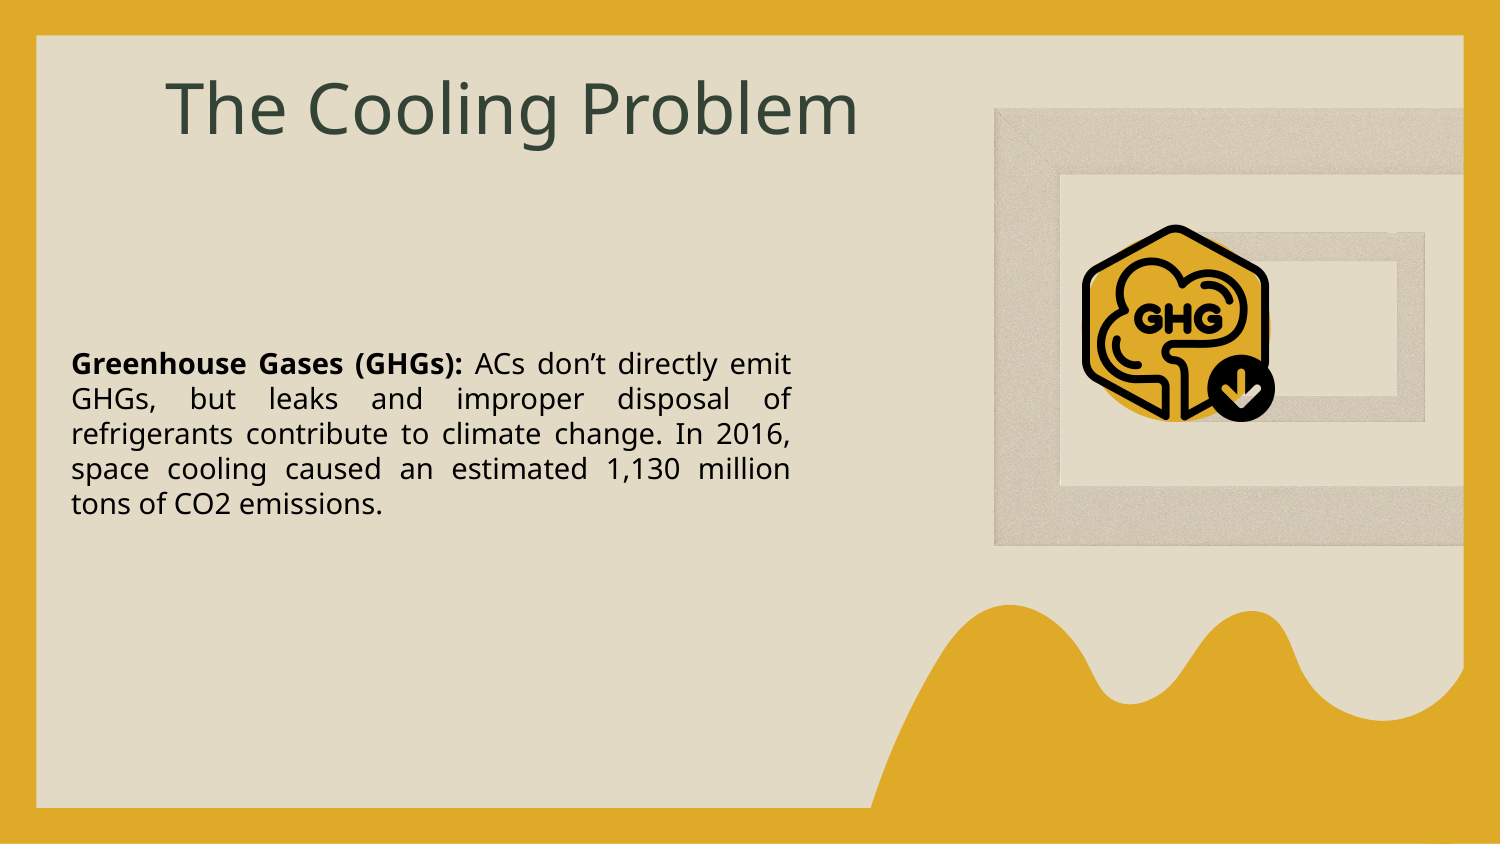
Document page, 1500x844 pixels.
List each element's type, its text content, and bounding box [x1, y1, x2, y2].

title The Cooling Problem [56, 49, 971, 163]
picture [993, 88, 1463, 546]
text_box Greenhouse Gases (GHGs): ACs don’t directly emit GHGs, but leaks and improper disposal of refrigerants contribute to climate change. In 2016, space cooling caused an estimated 1,130 million tons of CO2 emissions. [56, 337, 807, 528]
